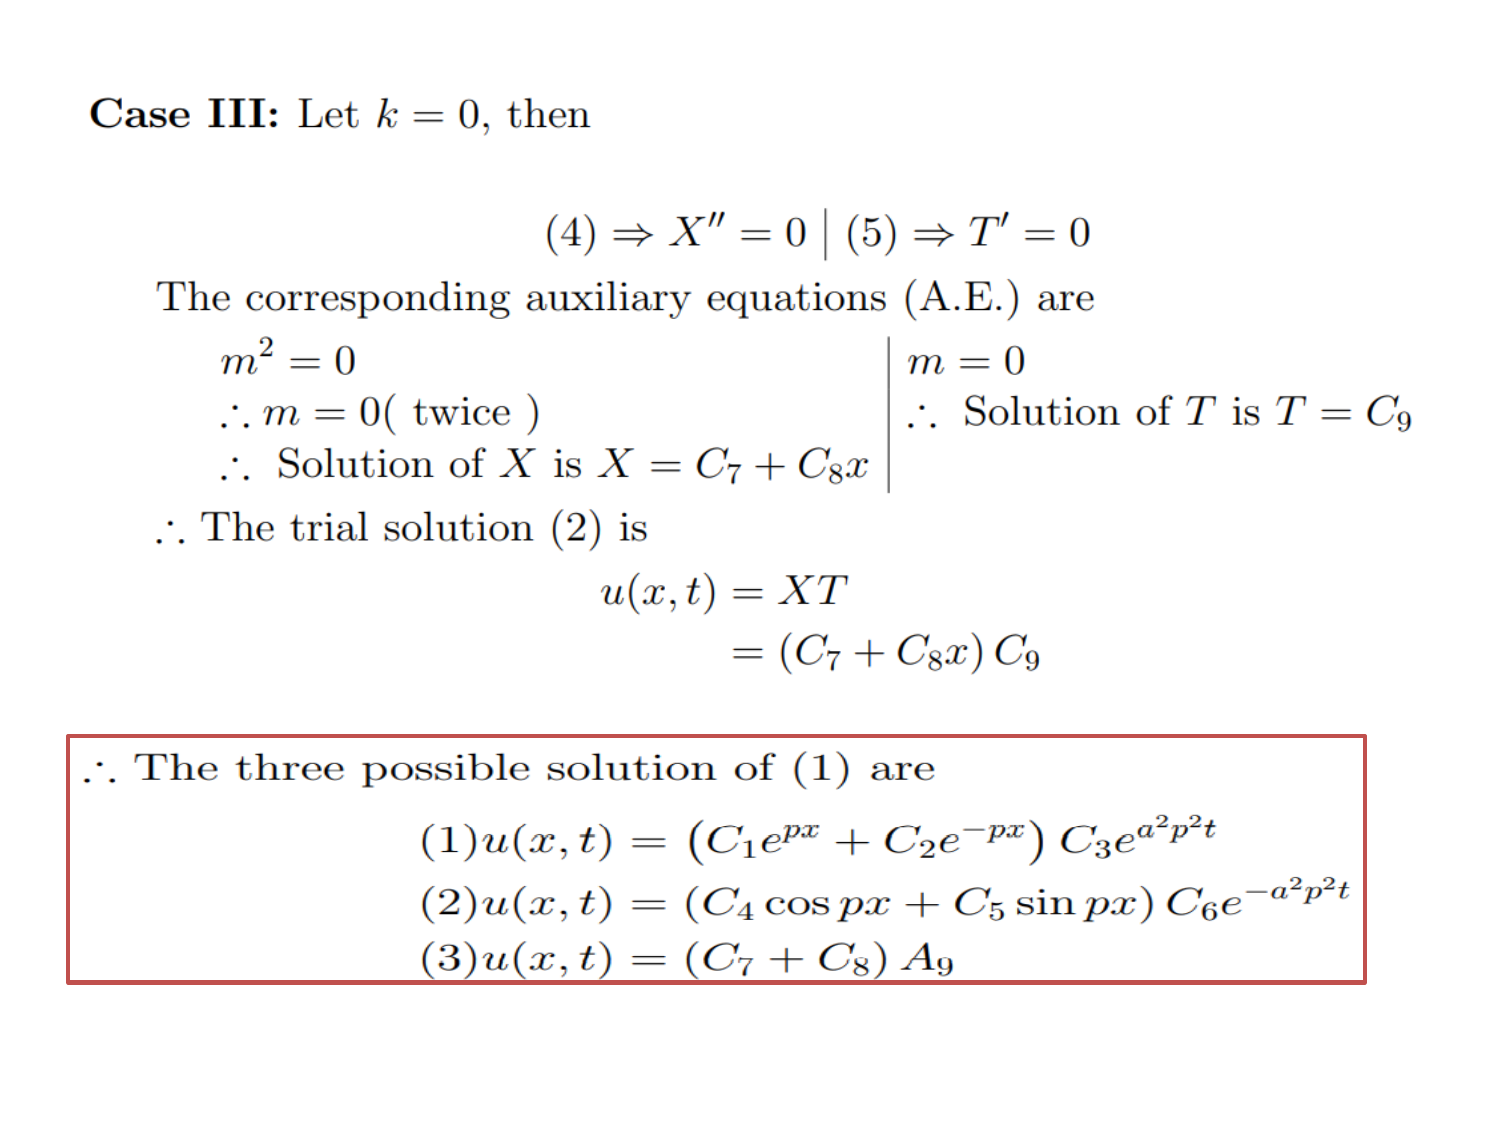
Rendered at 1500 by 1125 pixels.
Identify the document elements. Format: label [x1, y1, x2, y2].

picture [70, 738, 1363, 981]
list [70, 70, 1421, 680]
